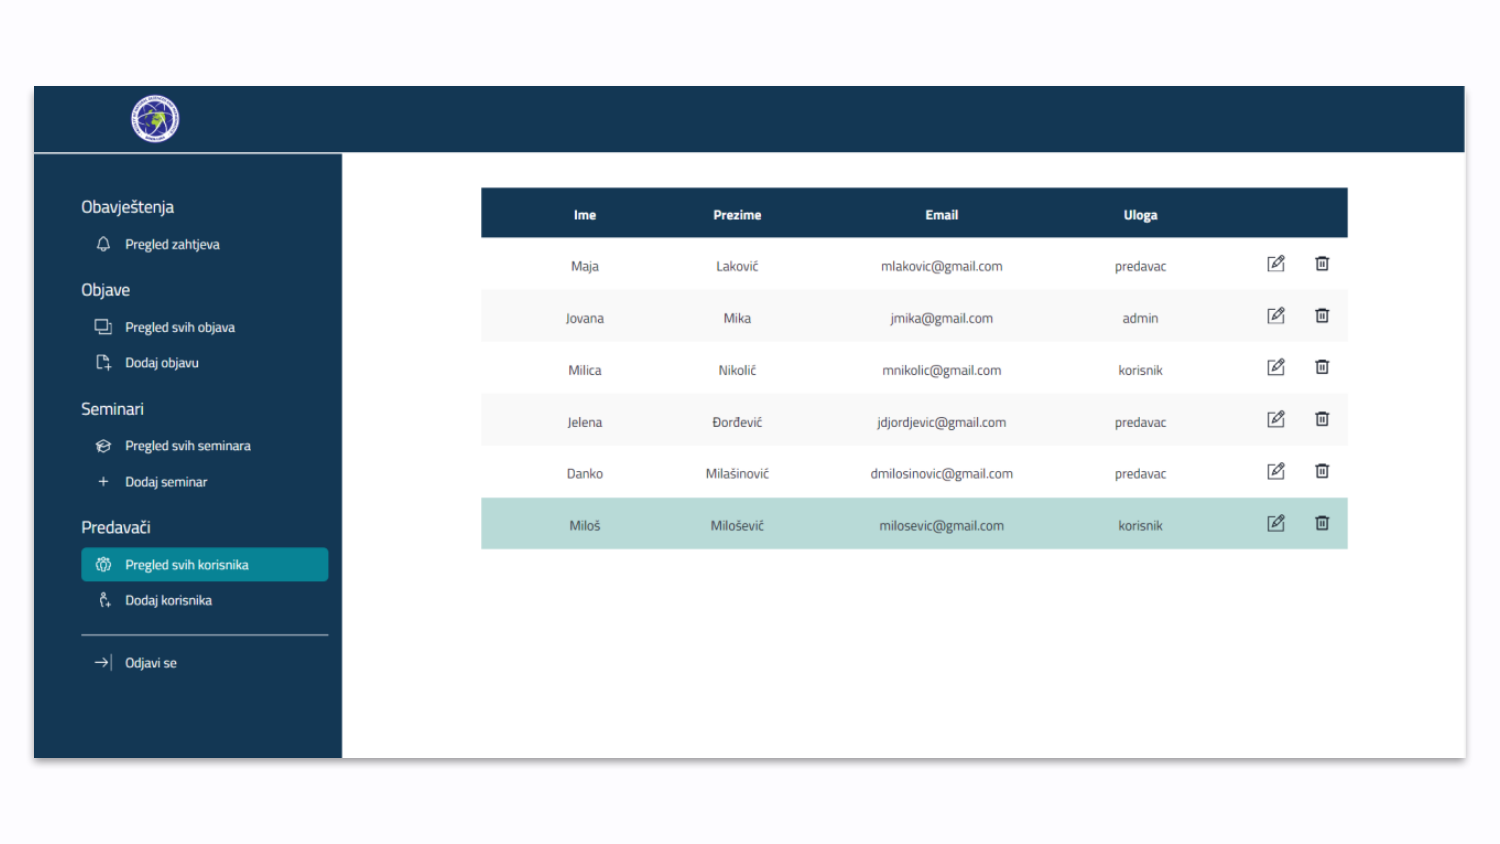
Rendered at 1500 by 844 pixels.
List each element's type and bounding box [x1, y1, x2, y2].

picture [34, 86, 1466, 758]
